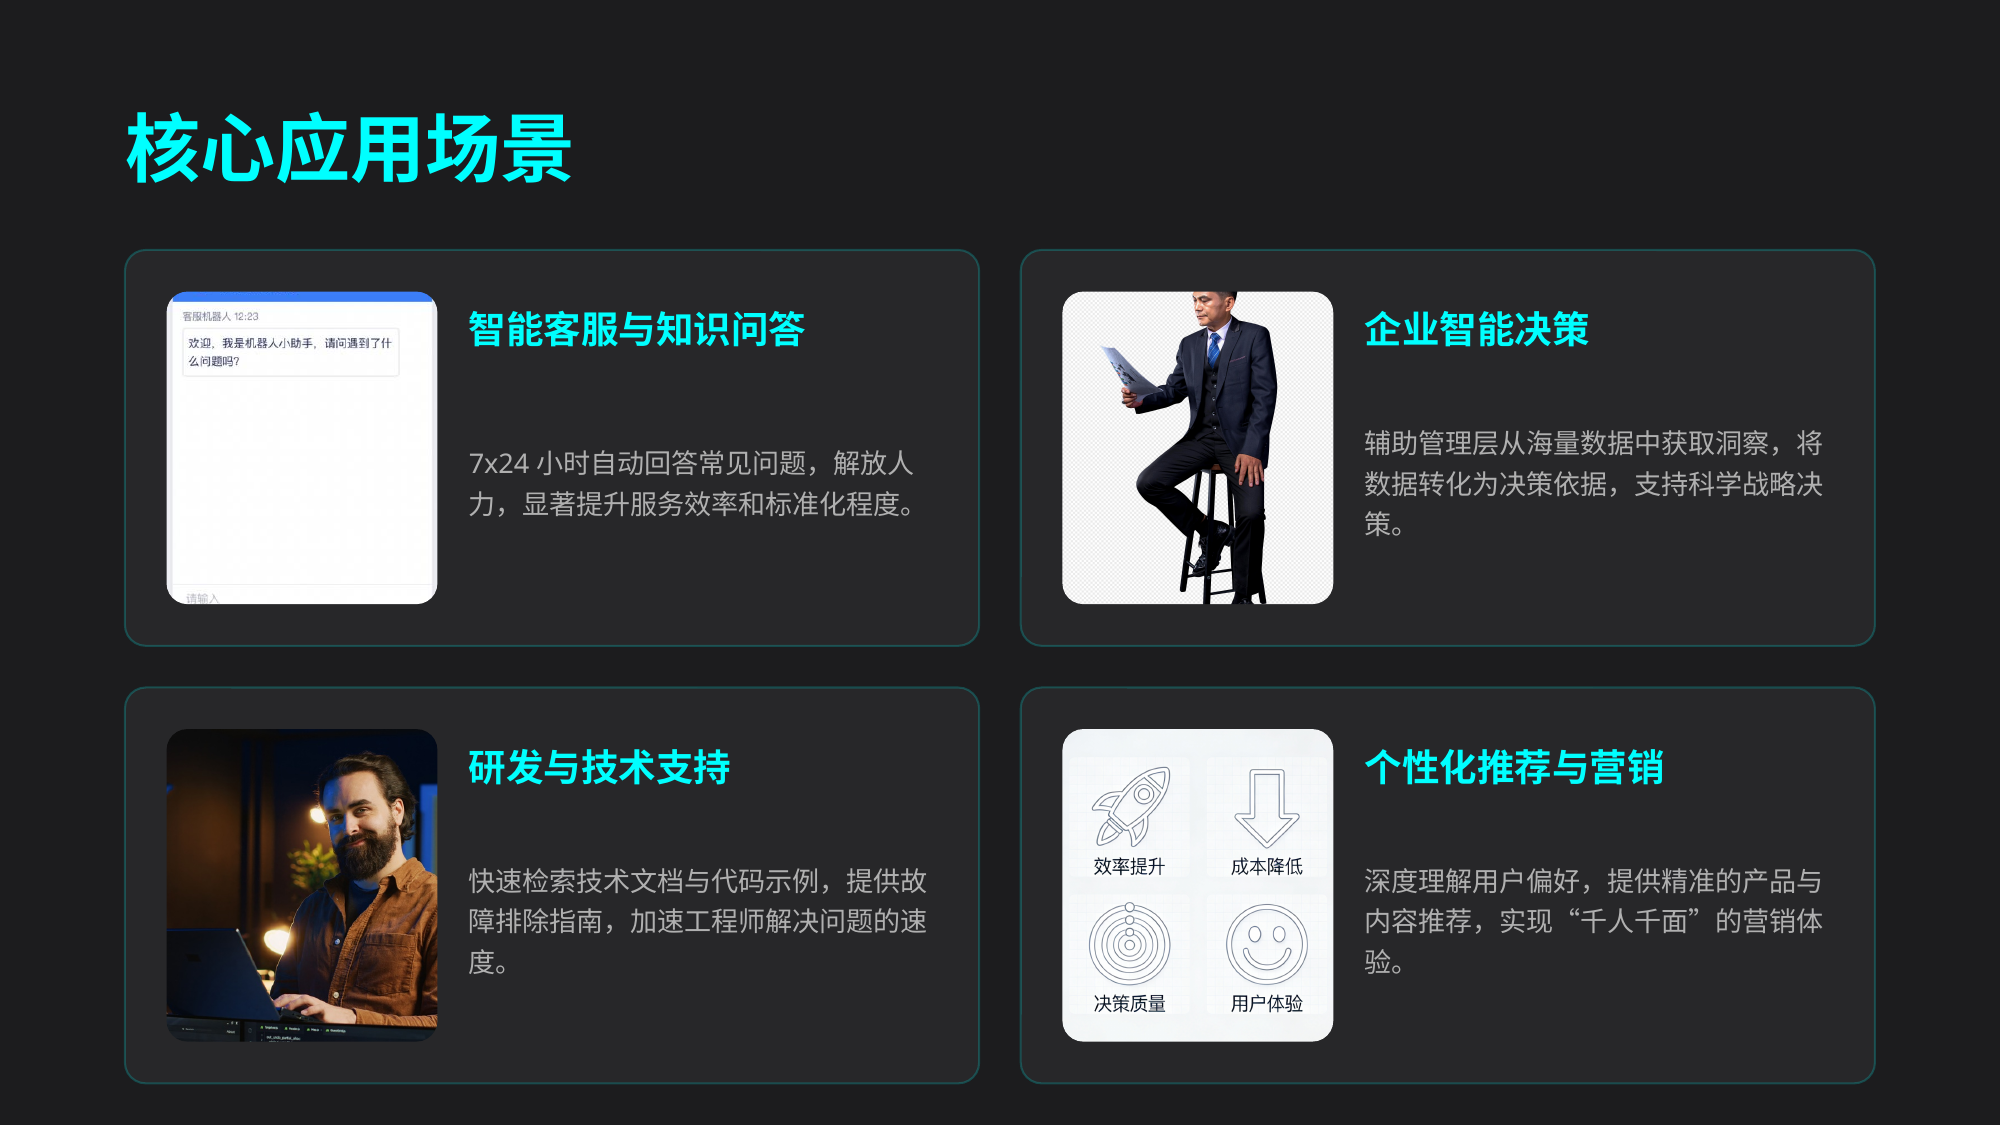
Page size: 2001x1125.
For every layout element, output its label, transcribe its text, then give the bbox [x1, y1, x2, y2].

text_box [124, 249, 980, 646]
text_box 深度理解用户偏好，提供精准的产品与内容推荐，实现“千人千面”的营销体验。 [1364, 802, 1844, 1032]
text_box 研发与技术支持 [468, 729, 948, 792]
text_box 7x24小时自动回答常见问题，解放人力，显著提升服务效率和标准化程度。 [468, 364, 948, 594]
text_box 辅助管理层从海量数据中获取洞察，将数据转化为决策依据，支持科学战略决策。 [1364, 364, 1844, 594]
picture [166, 291, 438, 605]
text_box 快速检索技术文档与代码示例，提供故障排除指南，加速工程师解决问题的速度。 [468, 802, 948, 1032]
text_box 企业智能决策 [1364, 291, 1844, 355]
text_box [124, 687, 980, 1084]
text_box [1020, 687, 1875, 1084]
text_box 智能客服与知识问答 [468, 291, 948, 355]
text_box 核心应用场景 [125, 83, 1875, 188]
picture [166, 728, 438, 1042]
picture [1062, 728, 1334, 1042]
text_box 个性化推荐与营销 [1364, 729, 1844, 792]
text_box [1020, 249, 1875, 646]
picture [1062, 291, 1334, 605]
